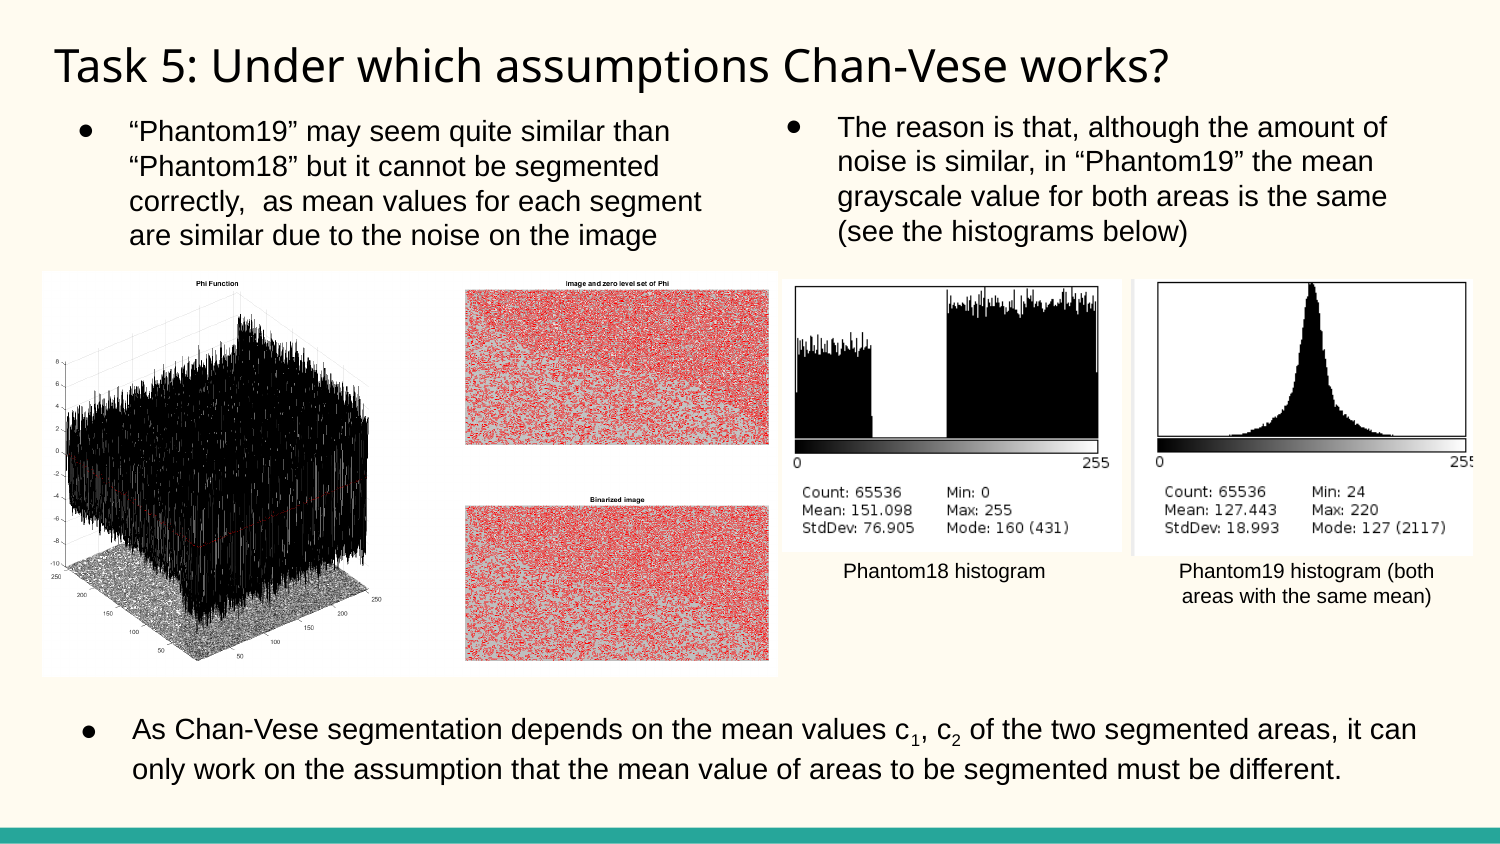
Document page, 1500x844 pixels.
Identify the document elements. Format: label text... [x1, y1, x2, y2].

text_box “Phantom19” may seem quite similar than “Phantom18” but it cannot be segmented correctly, as mean values for each segment are similar due to the noise on the image [39, 96, 750, 253]
text_box Phantom18 histogram [782, 560, 1106, 575]
picture [781, 279, 1474, 571]
text_box As Chan-Vese segmentation depends on the mean values c1, c2 of the two segmented areas, it can only work on the assumption that the mean value of areas to be segmented must be different. [42, 695, 1450, 844]
picture [41, 271, 779, 677]
title Task 5: Under which assumptions Chan-Vese works? [39, 21, 1437, 96]
text_box The reason is that, although the amount of noise is similar, in “Phantom19” the mean grayscale value for both areas is the same (see the histograms below) [747, 92, 1458, 249]
